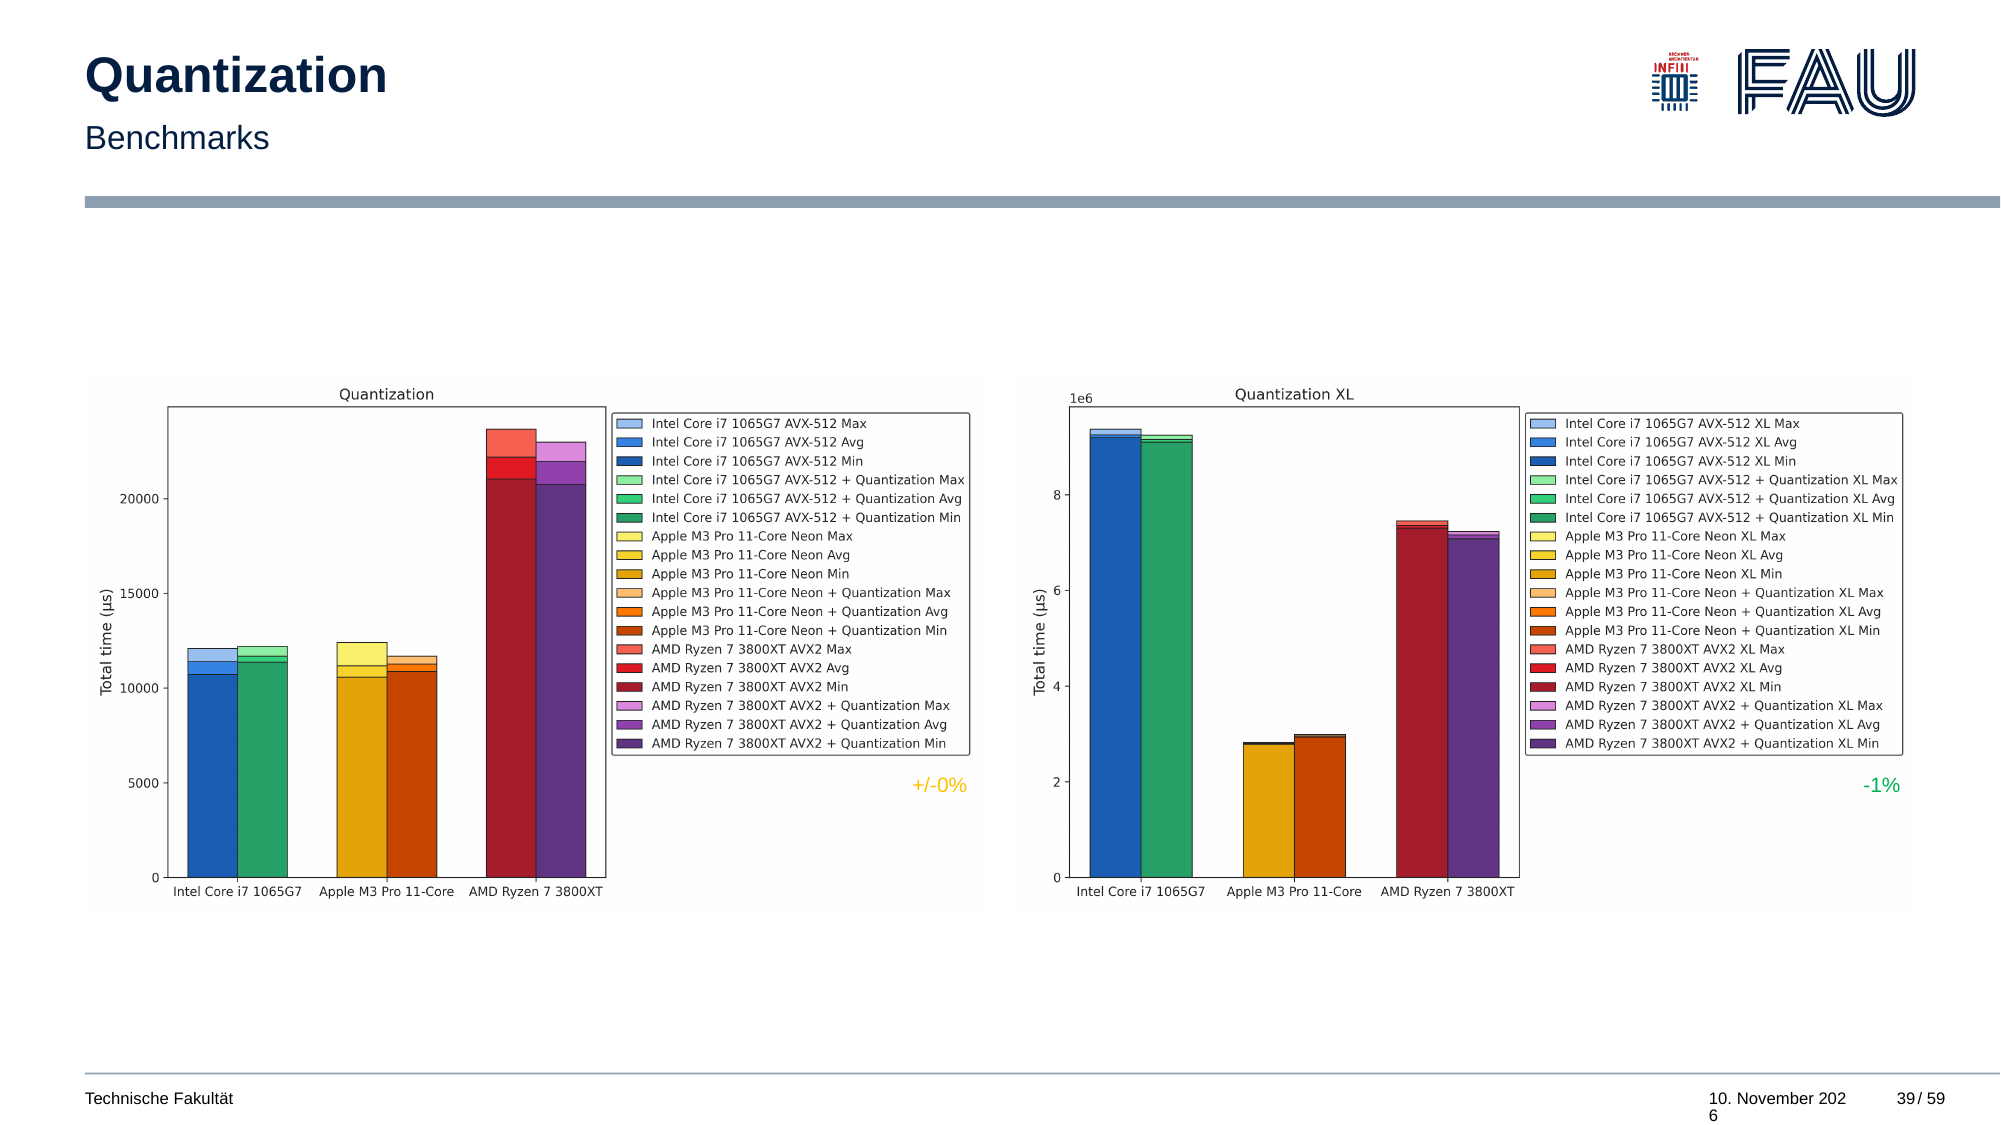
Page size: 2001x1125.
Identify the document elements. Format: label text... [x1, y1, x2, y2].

slide_number 39 [1883, 1088, 1916, 1109]
title Quantization [85, 49, 1209, 104]
slide_number 24. März 2025 [1708, 1088, 1849, 1109]
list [84, 373, 983, 912]
footer Technische Fakultät [85, 1088, 983, 1109]
picture [1611, 50, 1739, 115]
list Benchmarks [85, 112, 1212, 751]
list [1018, 373, 1916, 912]
